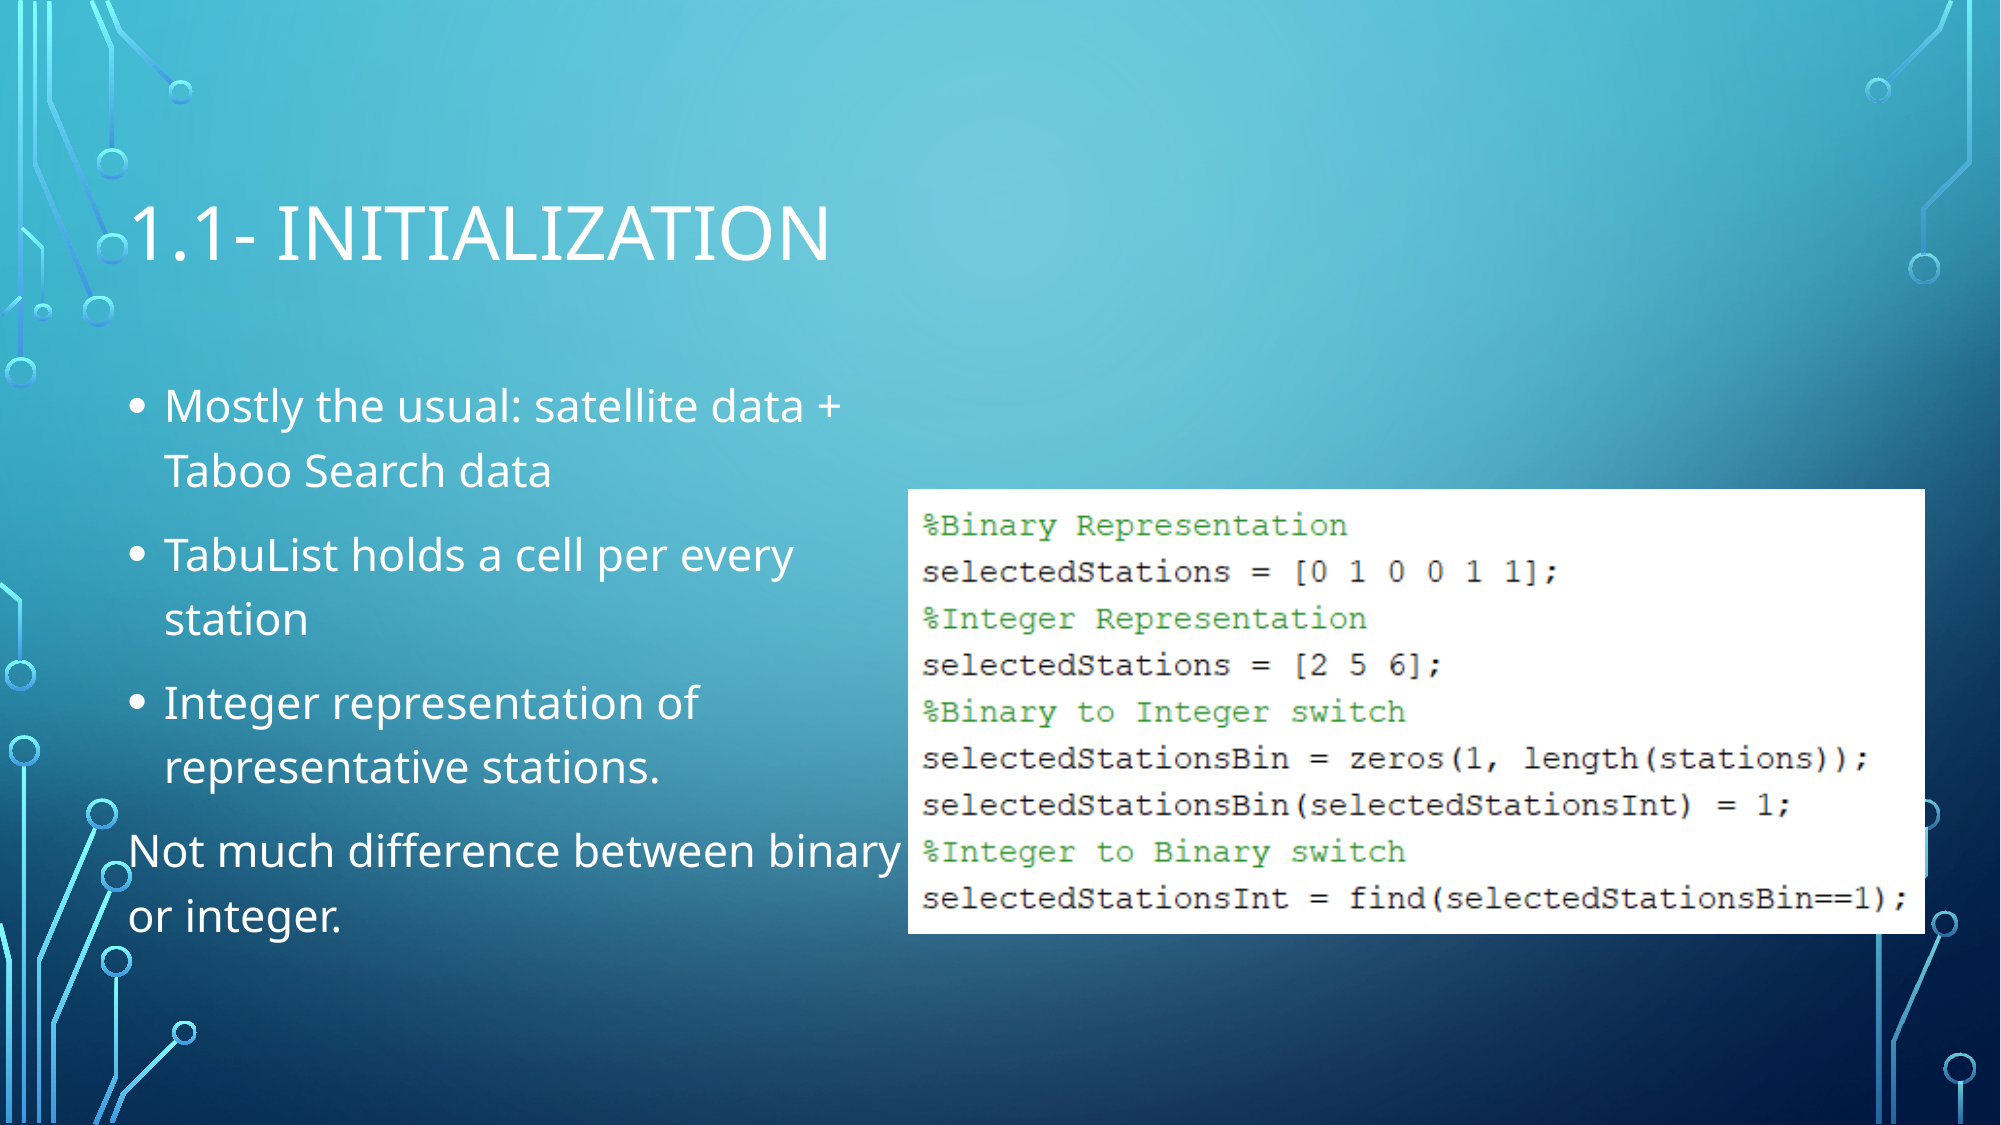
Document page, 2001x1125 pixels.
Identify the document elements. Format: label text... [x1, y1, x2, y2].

list Mostly the usual: satellite data + Taboo Search data TabuList holds a cell per every station Integer representation of representative stations. Not much difference between binary or integer. [112, 359, 923, 953]
title 1.1- Initialization [112, 112, 1513, 360]
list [908, 489, 1925, 934]
